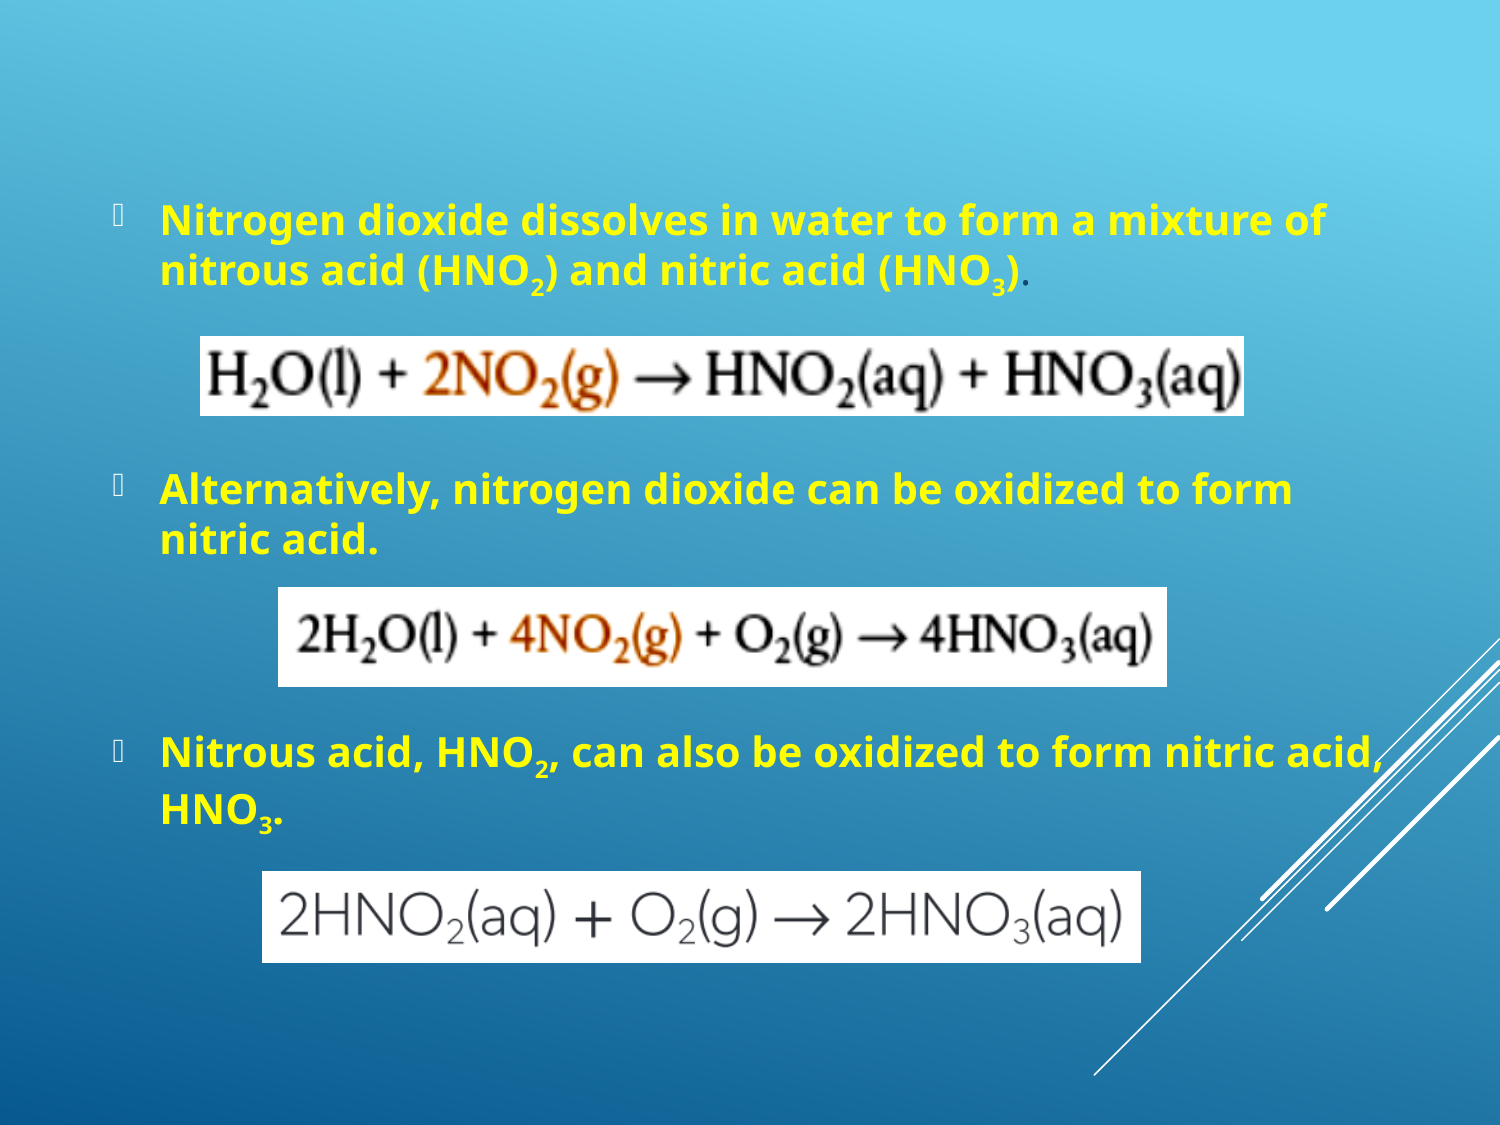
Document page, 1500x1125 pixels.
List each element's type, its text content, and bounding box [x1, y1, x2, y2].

picture [277, 587, 1167, 687]
picture [262, 871, 1141, 963]
list Nitrogen dioxide dissolves in water to form a mixture of nitrous acid (HNO2) and nitric acid (HNO3). Alternatively, nitrogen dioxide can be oxidized to form nitric acid. Nitrous acid, HNO2, can also be oxidized to form nitric acid, HNO3. [97, 138, 1403, 896]
picture [200, 336, 1244, 416]
